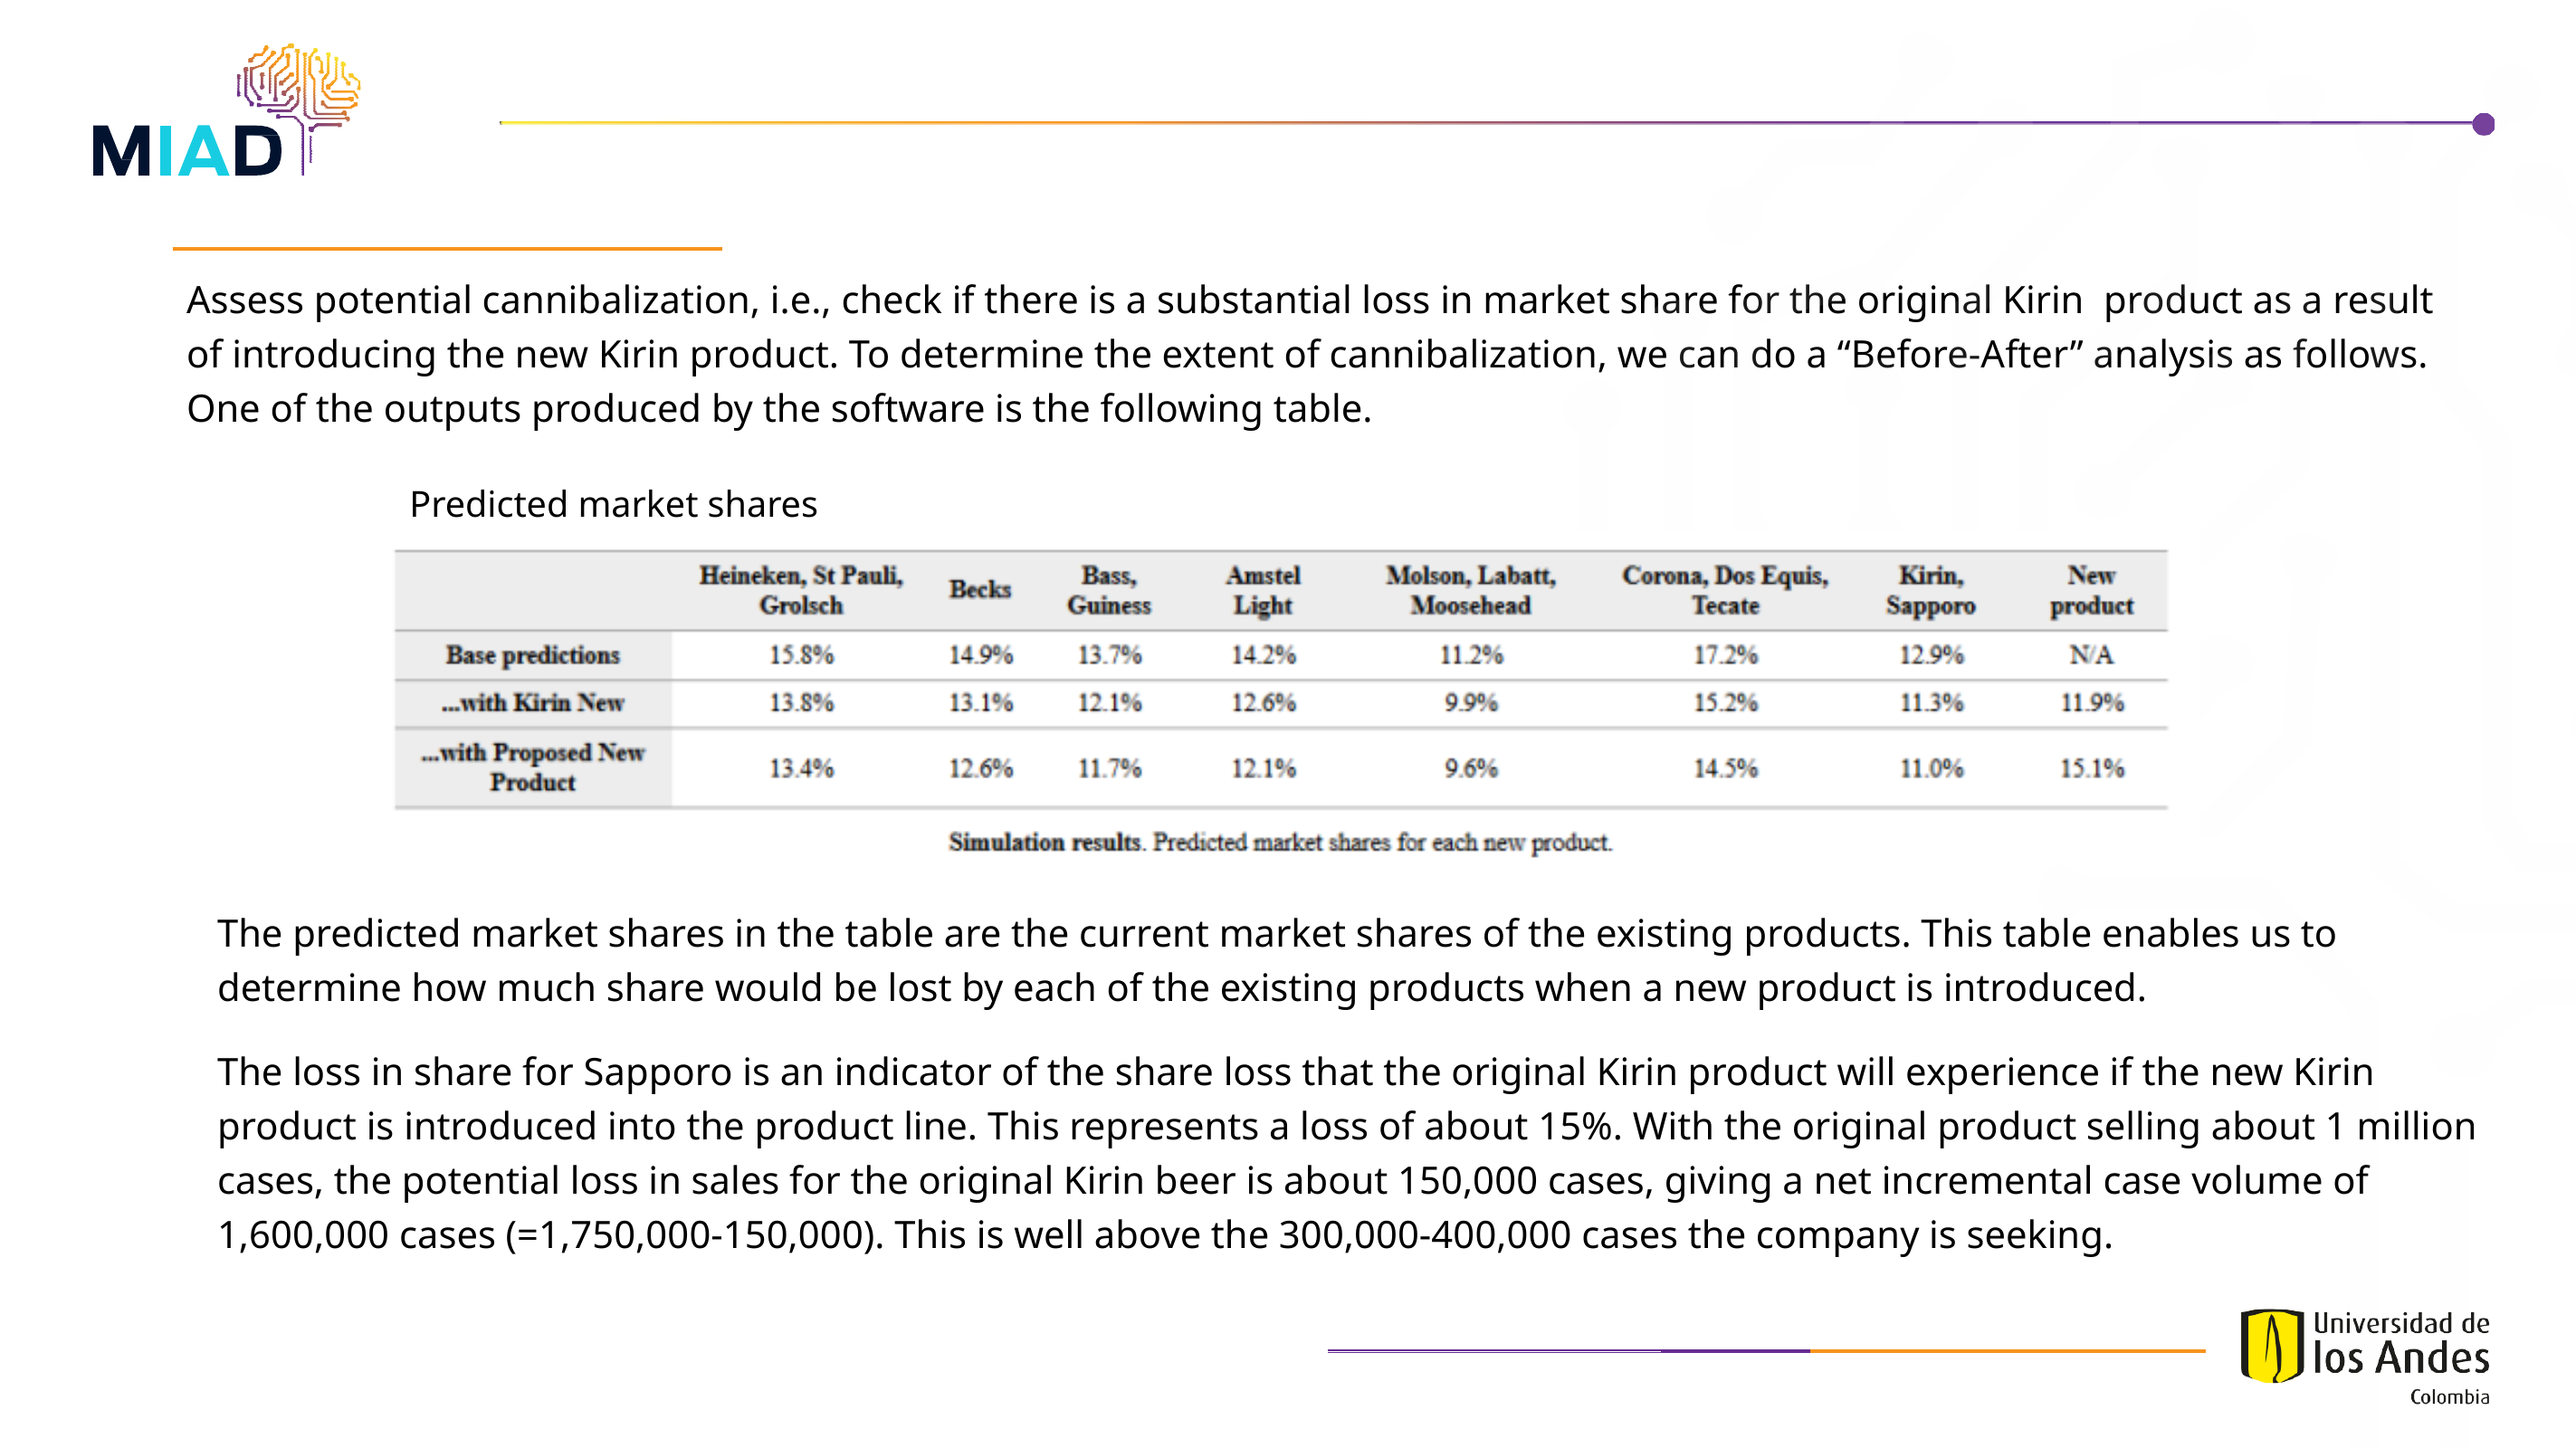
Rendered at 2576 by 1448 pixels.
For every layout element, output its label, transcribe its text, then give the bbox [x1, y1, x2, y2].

text_box [177, 125, 230, 176]
text_box Predicted market shares [396, 474, 1684, 529]
text_box [93, 125, 150, 176]
text_box [1563, 7, 2576, 1448]
text_box [500, 121, 1563, 125]
picture [377, 531, 2199, 864]
text_box [236, 43, 361, 176]
text_box Assess potential cannibalization, i.e., check if there is a substantial loss in market share for the original Kirin product as a result of introducing the new Kirin product. To determine the extent of cannibalization, we can do a “Before-After” analysis as follows. One of the outputs produced by the software is the following table. [173, 260, 1563, 437]
